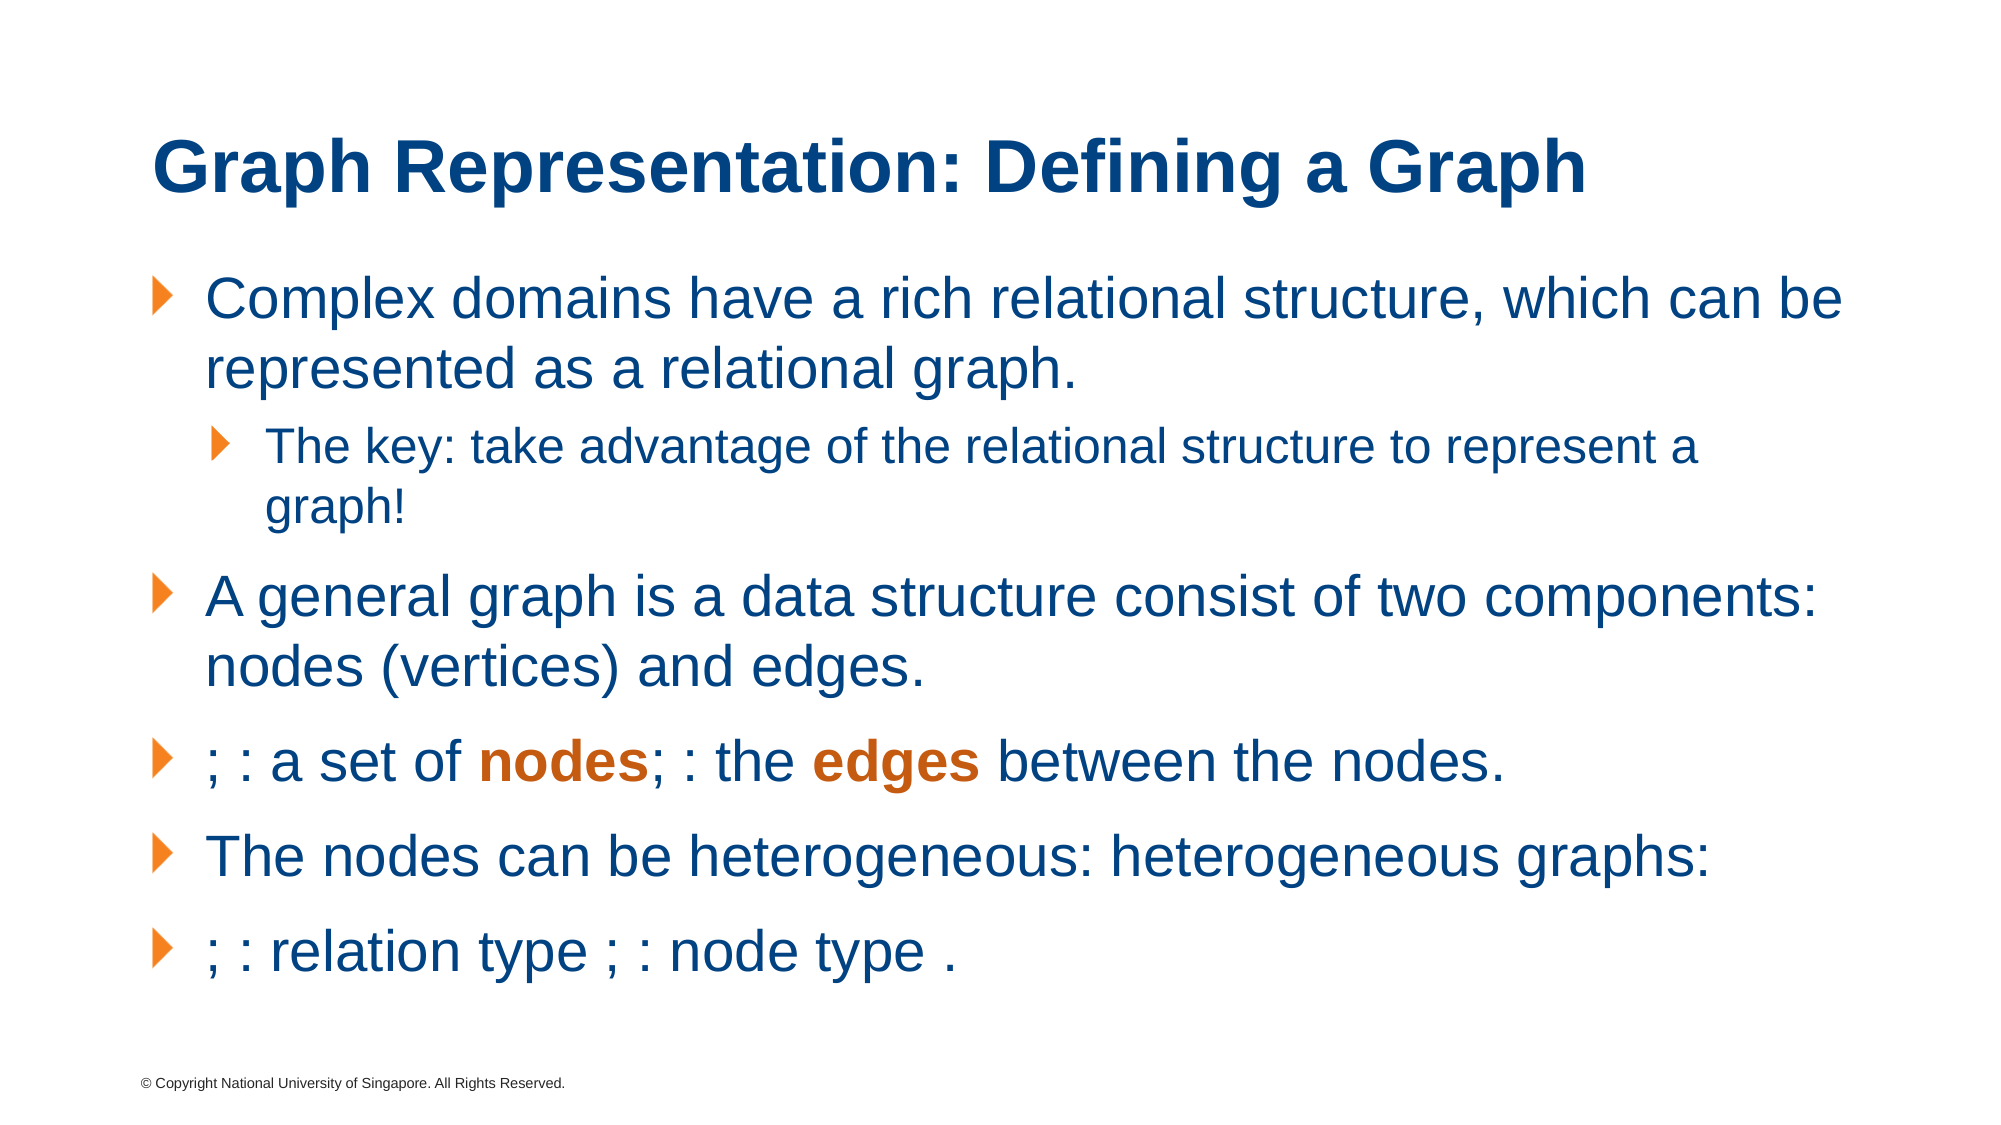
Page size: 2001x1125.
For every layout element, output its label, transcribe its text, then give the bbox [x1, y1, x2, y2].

picture [152, 275, 174, 316]
picture [152, 832, 174, 874]
title Graph Representation: Defining a Graph [137, 84, 1863, 254]
picture [211, 425, 231, 461]
picture [152, 927, 174, 969]
picture [152, 737, 174, 779]
picture [152, 572, 174, 614]
